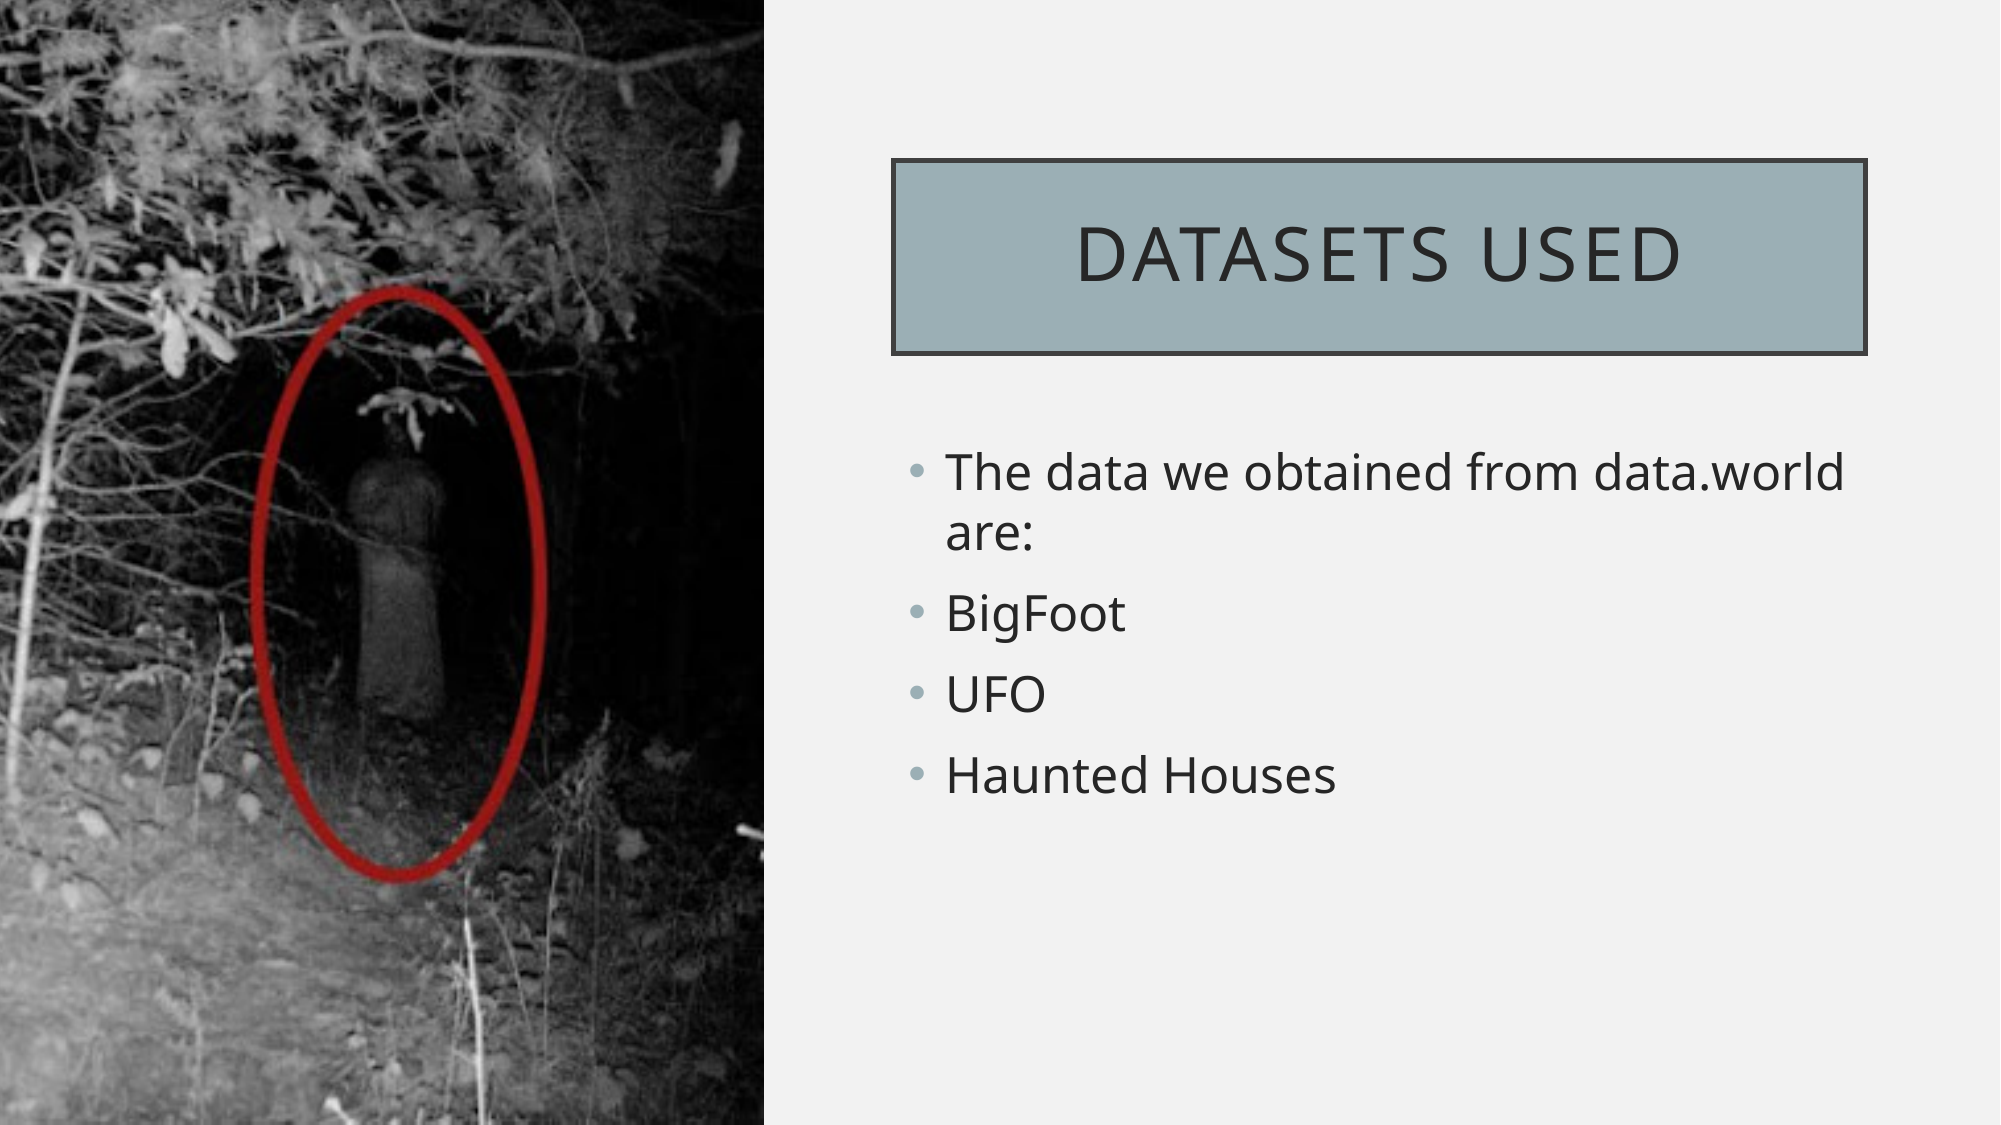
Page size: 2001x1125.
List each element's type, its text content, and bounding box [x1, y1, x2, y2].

list The data we obtained from data.world are: BigFoot UFO Haunted Houses [893, 433, 1866, 968]
title Datasets used [891, 158, 1868, 356]
picture [0, 0, 764, 1125]
